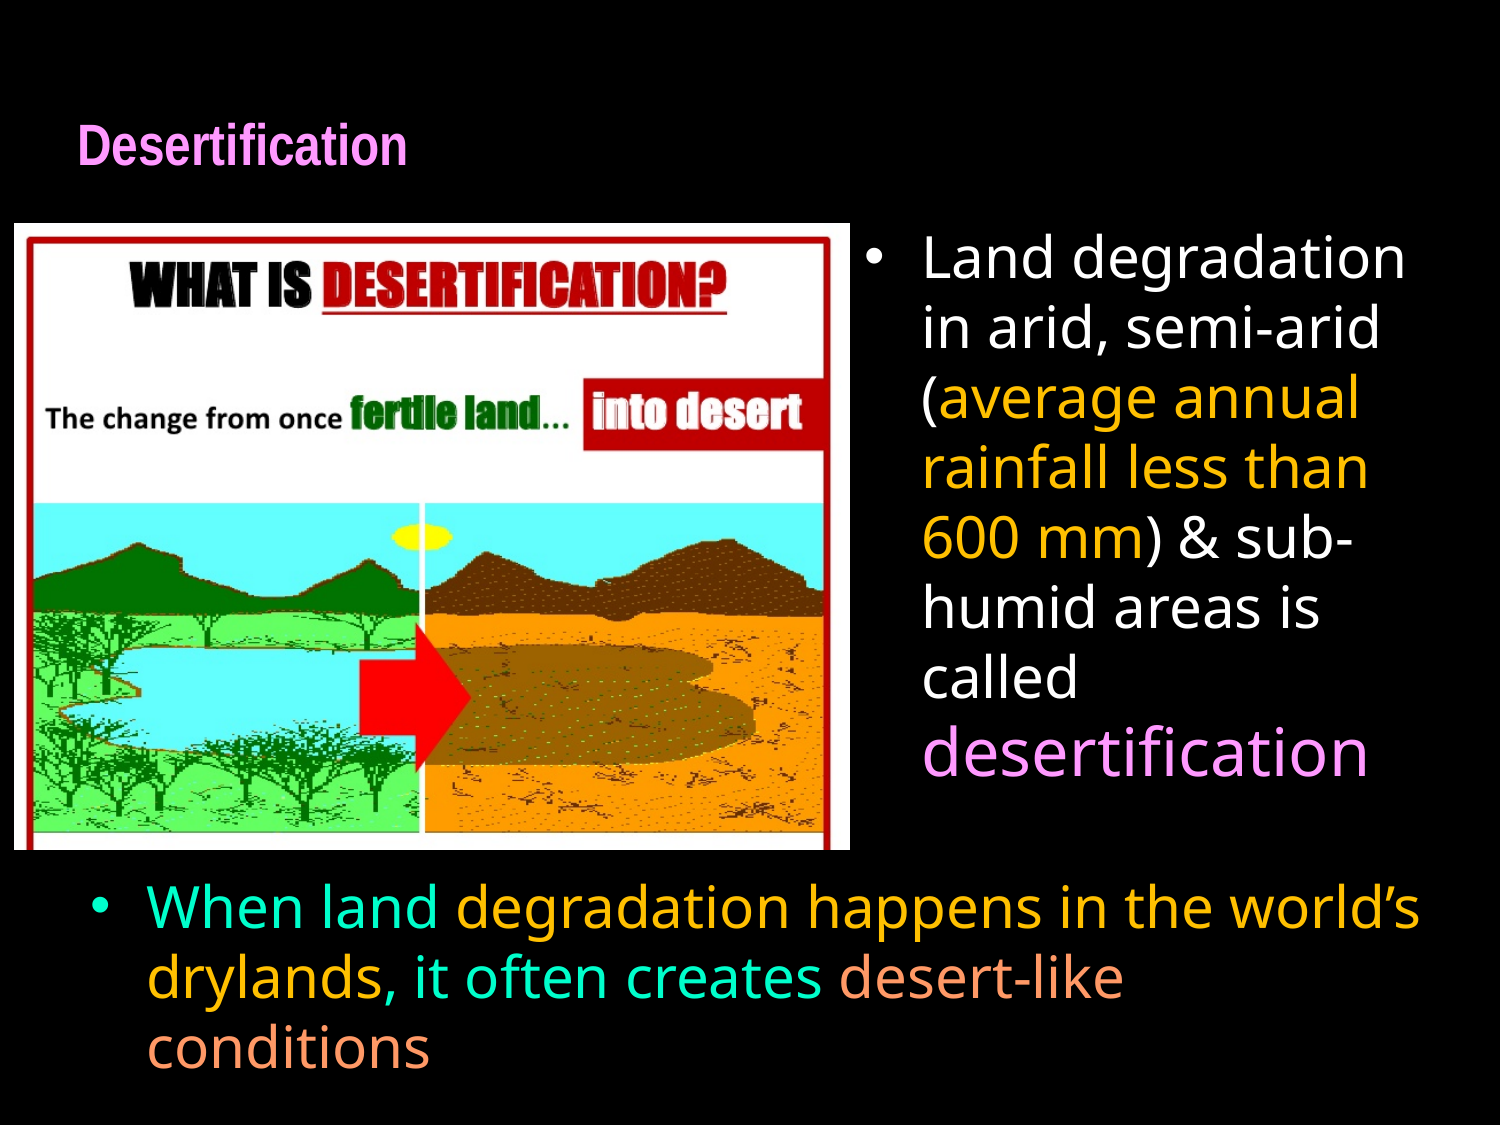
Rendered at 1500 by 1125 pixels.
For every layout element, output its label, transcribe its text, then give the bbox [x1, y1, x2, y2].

picture [14, 223, 851, 851]
text_box Desertification [62, 99, 1275, 188]
list Land degradation in arid, semi-arid (average annual rainfall less than 600 mm) & sub-humid areas is called desertification [849, 212, 1475, 850]
text_box When land degradation happens in the world’s drylands, it often creates desert-like conditions [74, 862, 1438, 1013]
